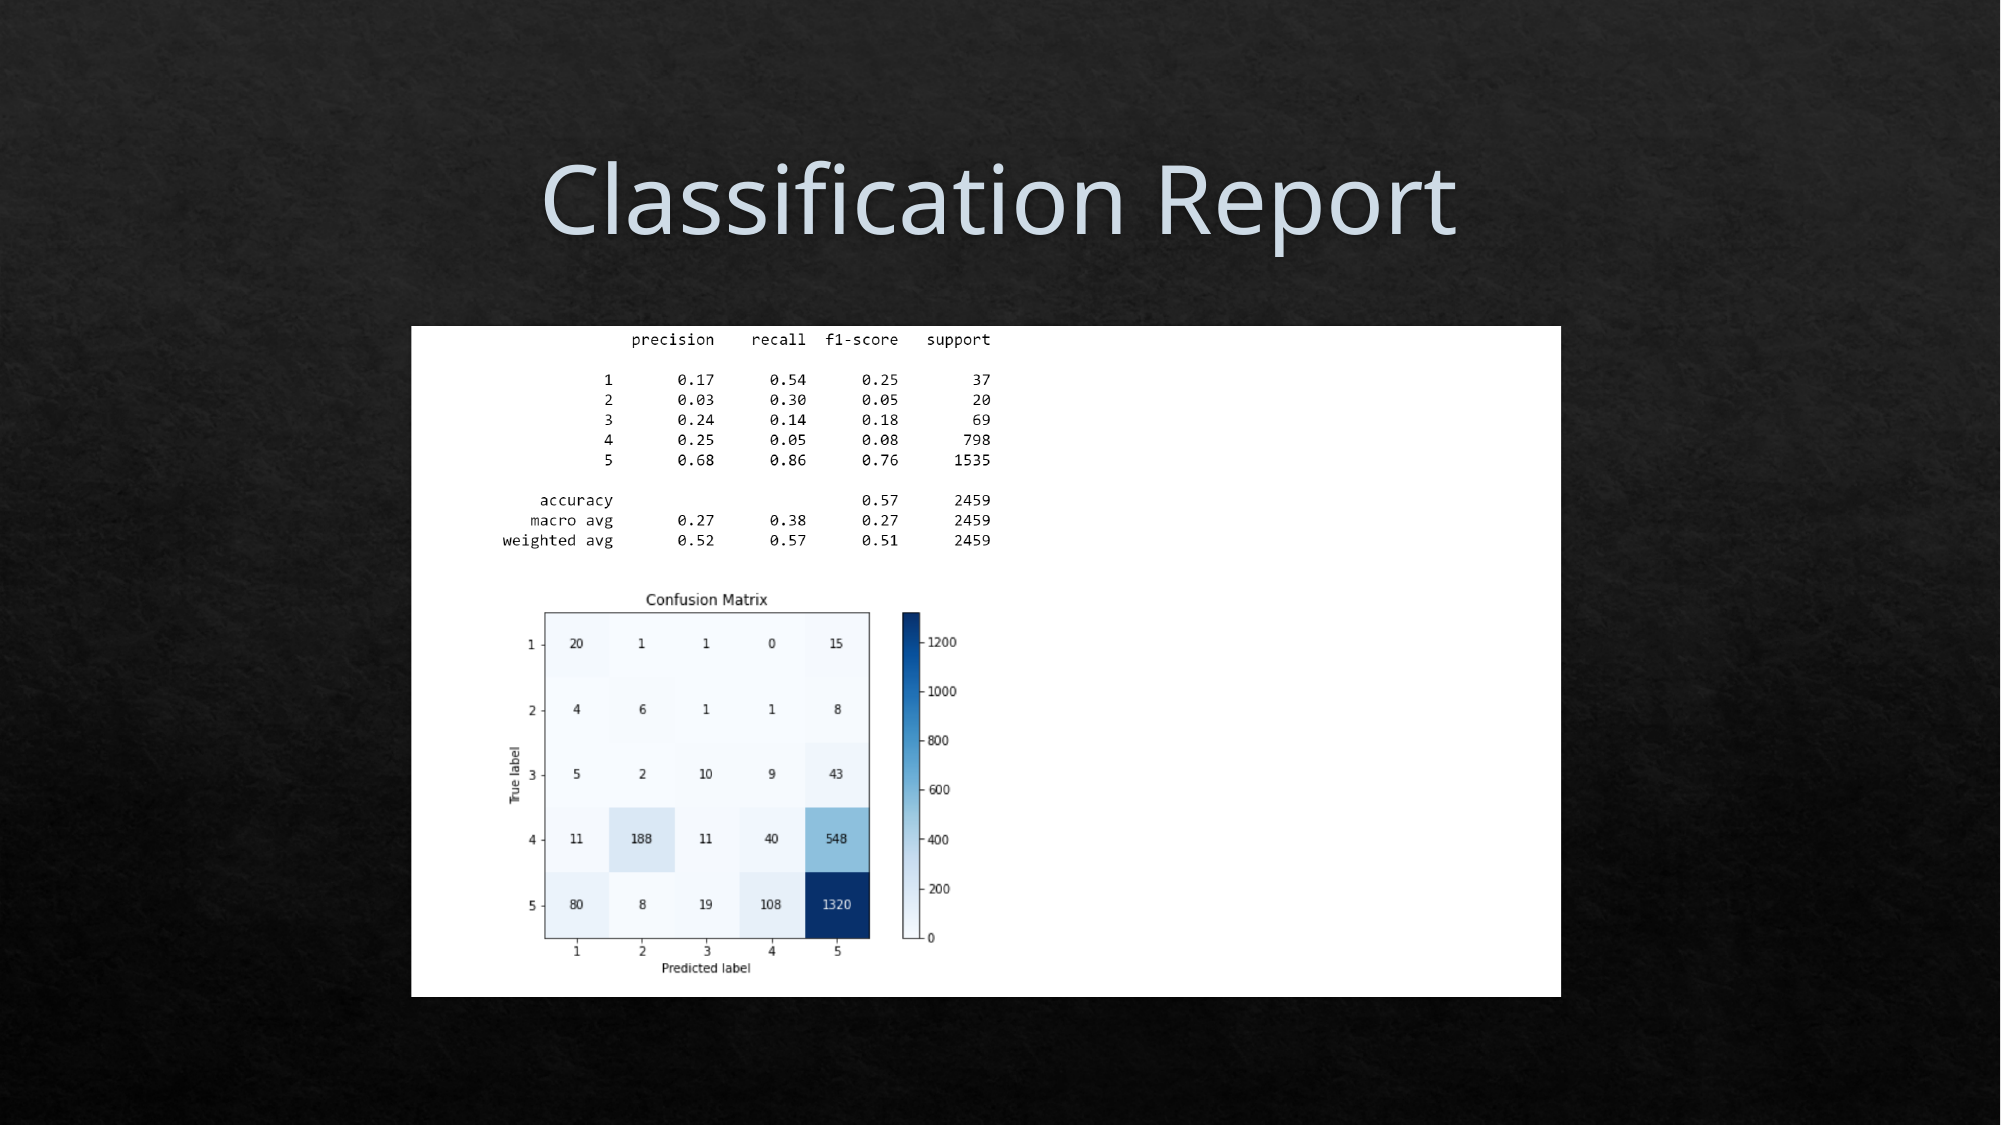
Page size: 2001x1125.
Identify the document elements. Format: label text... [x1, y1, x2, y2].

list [411, 326, 1562, 997]
title Classification Report [149, 99, 1849, 307]
